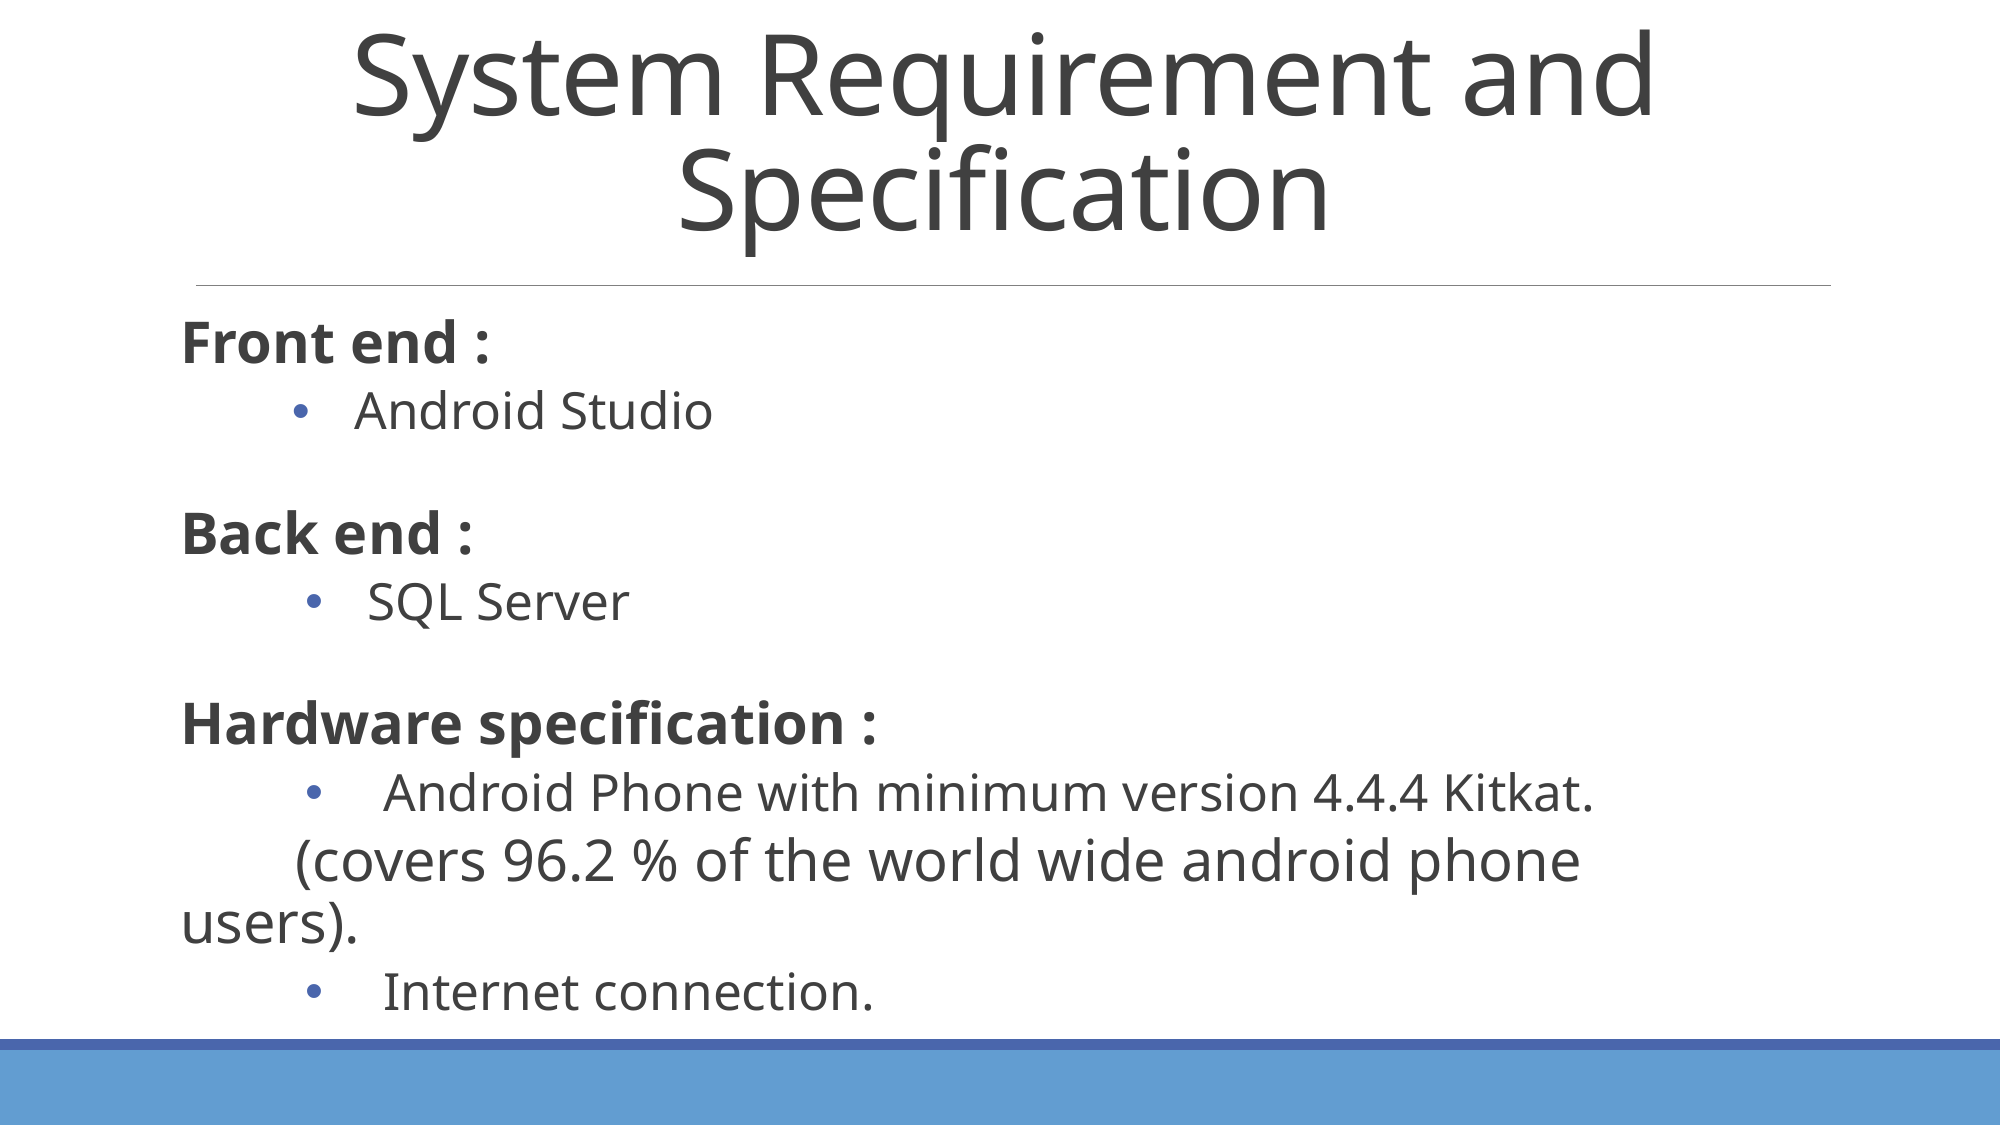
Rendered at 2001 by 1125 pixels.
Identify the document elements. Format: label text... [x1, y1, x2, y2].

title System Requirement and Specification [180, 23, 1830, 262]
list Front end : Android Studio Back end : SQL Server Hardware specification : Android Phone with minimum version 4.4.4 Kitkat. (covers 96.2 % of the world wide android phone users). Internet connection. [180, 306, 1830, 1038]
